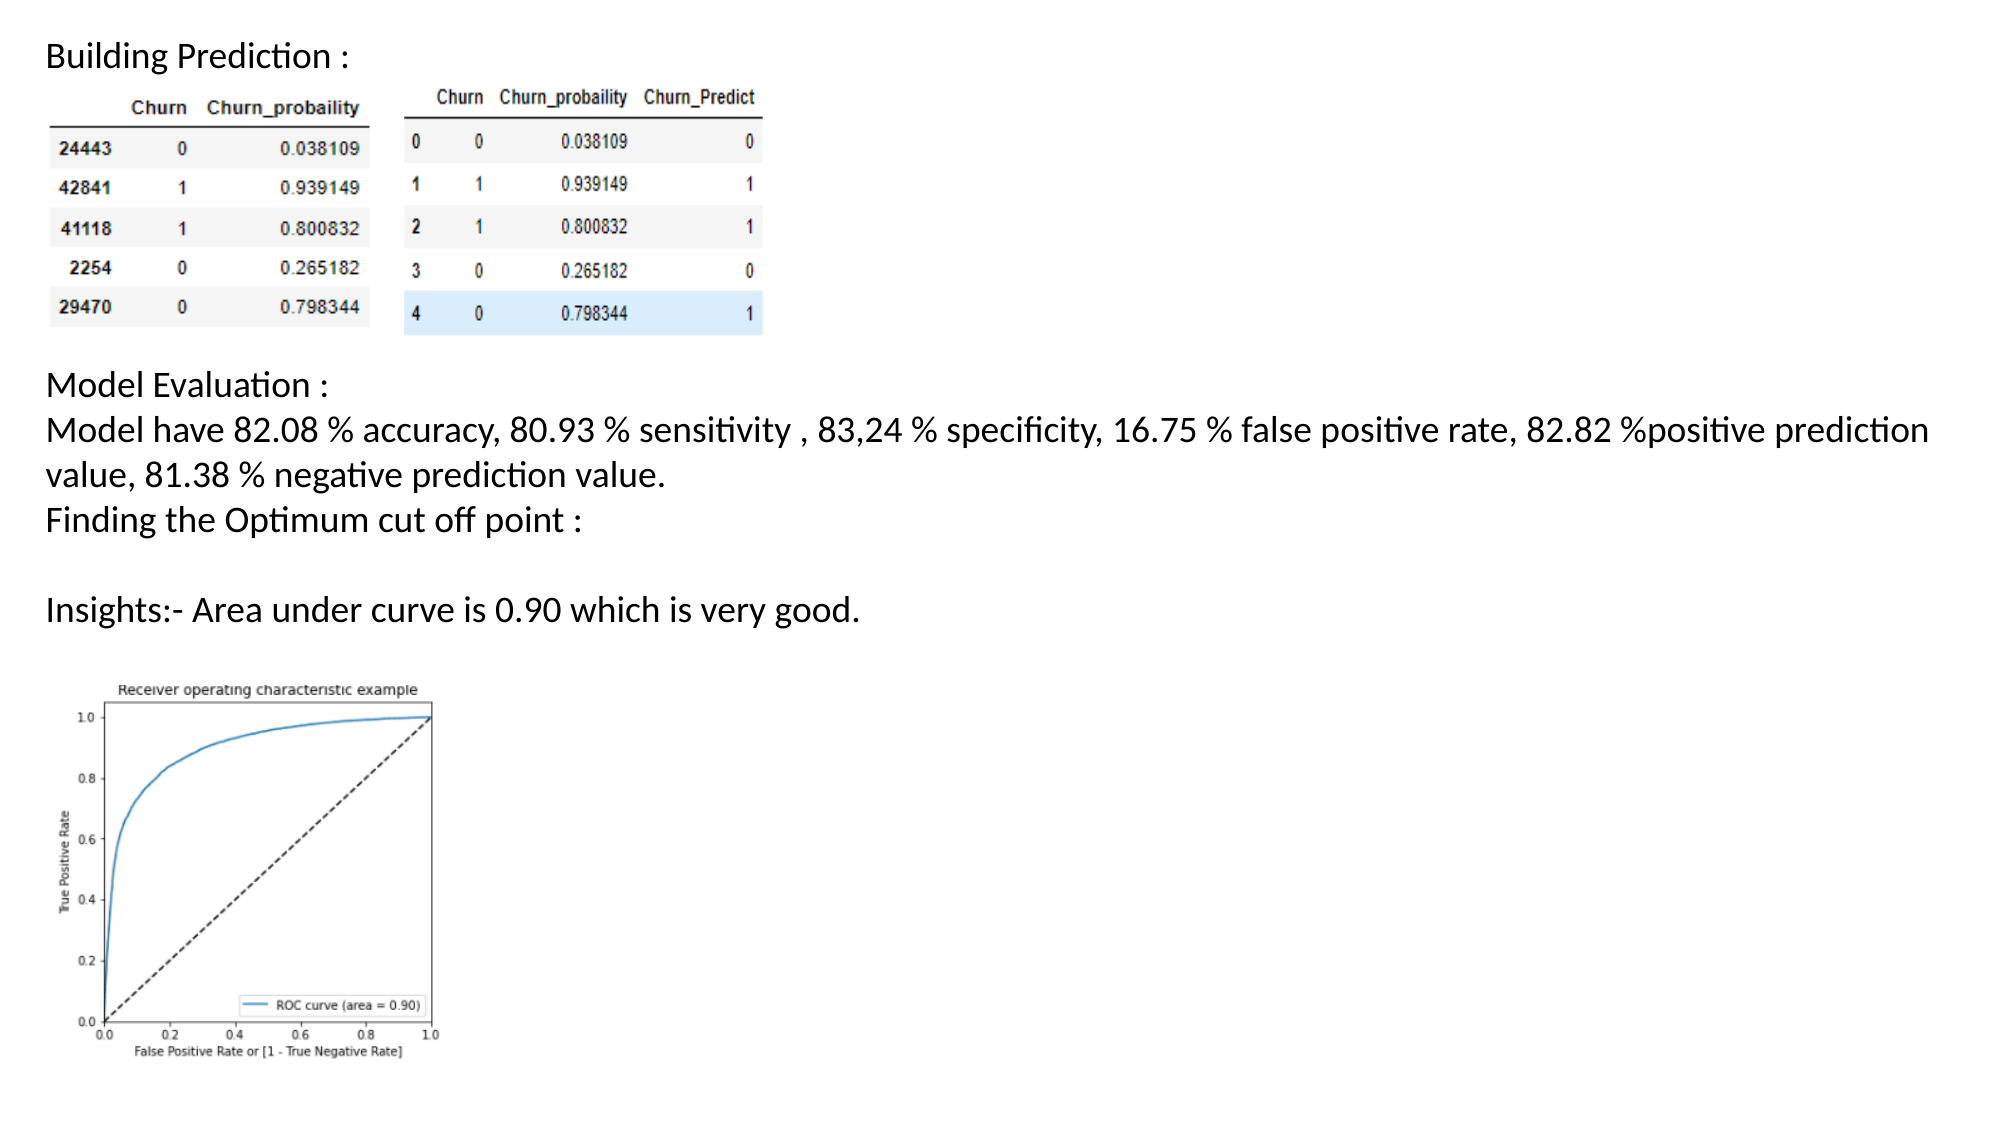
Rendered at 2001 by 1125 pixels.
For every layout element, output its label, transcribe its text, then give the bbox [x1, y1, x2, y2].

text_box Building Prediction : [30, 23, 1974, 84]
picture [30, 685, 484, 1089]
text_box Model Evaluation : Model have 82.08 % accuracy, 80.93 % sensitivity , 83,24 % specificity, 16.75 % false positive rate, 82.82 %positive prediction value, 81.38 % negative prediction value. Finding the Optimum cut off point : Insights:- Area under curve is 0.90 which is very good. [30, 352, 1974, 683]
picture [45, 84, 780, 353]
